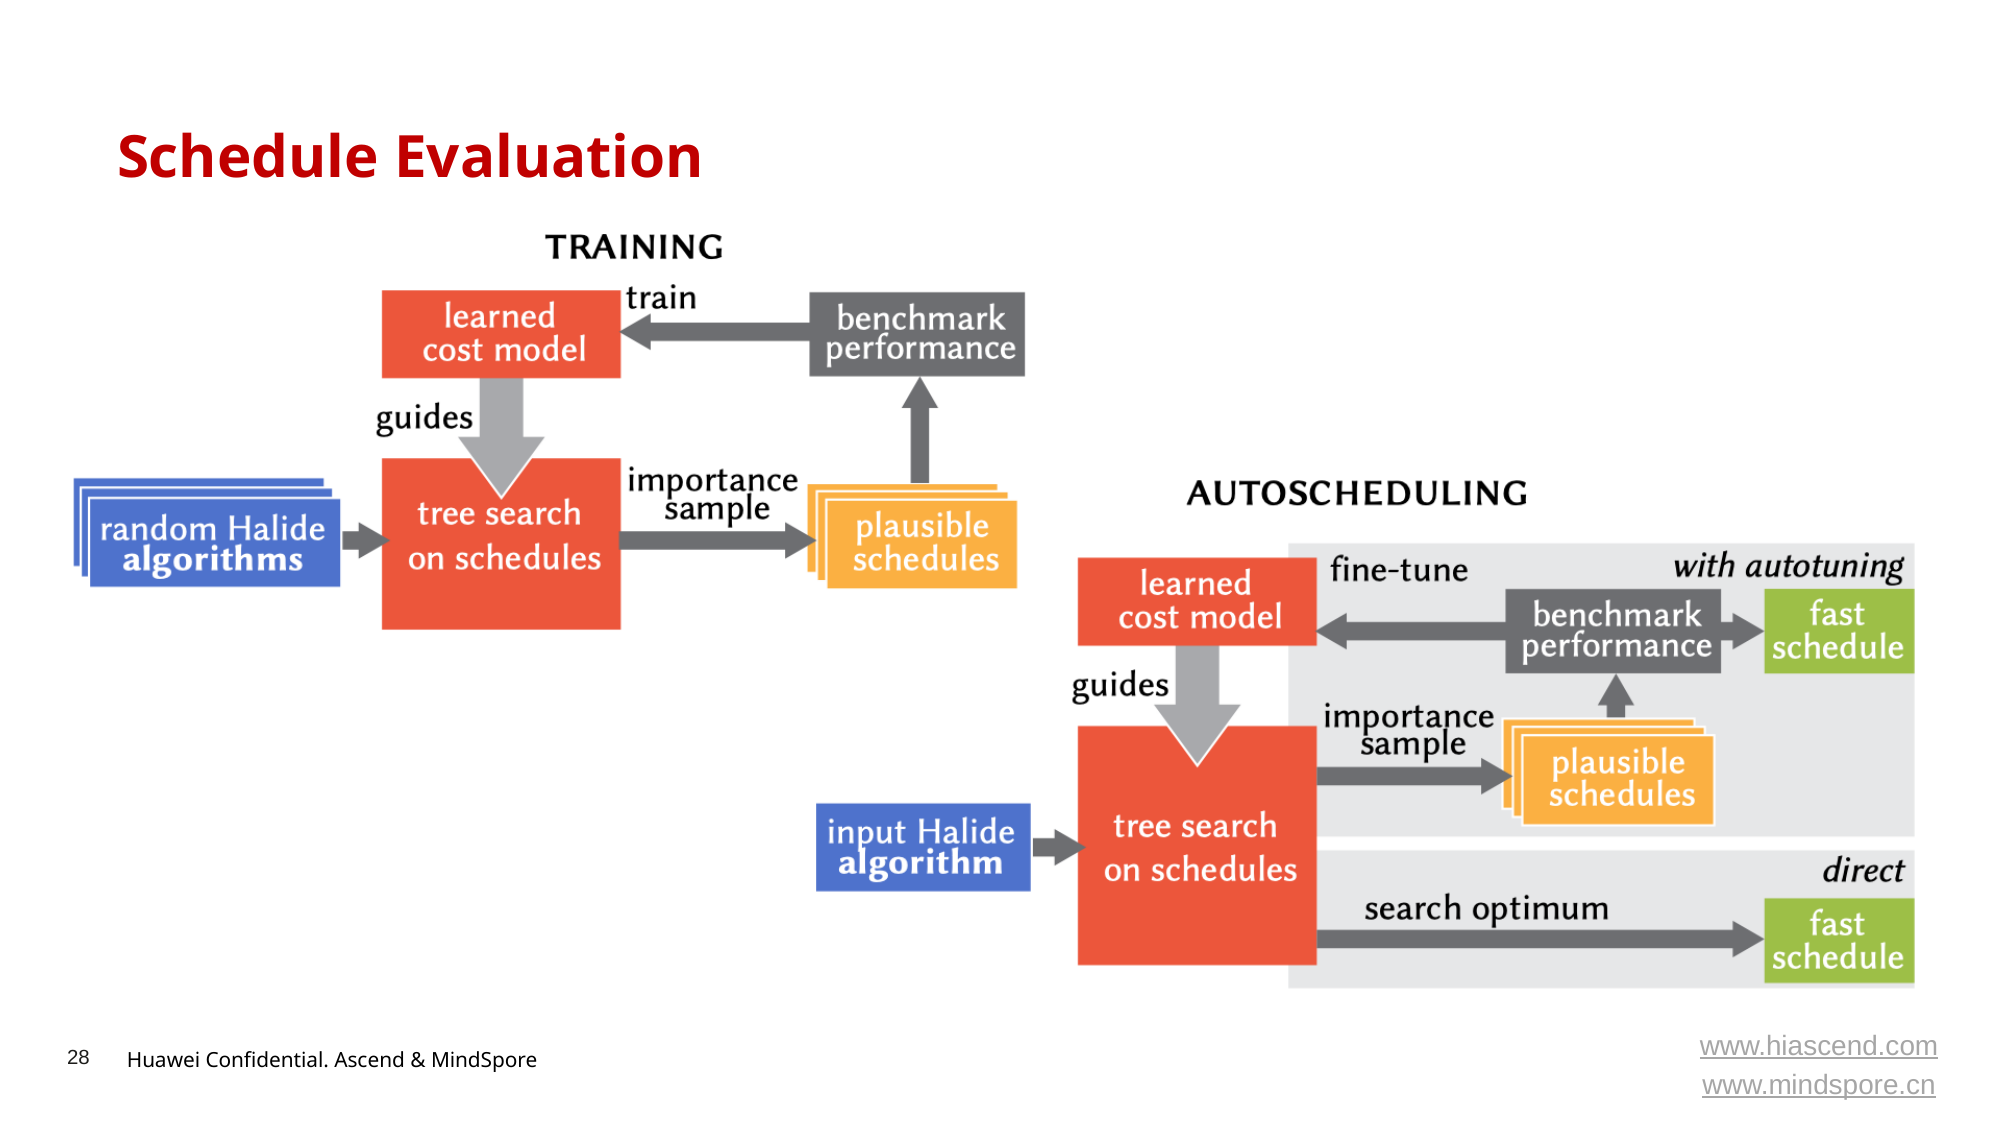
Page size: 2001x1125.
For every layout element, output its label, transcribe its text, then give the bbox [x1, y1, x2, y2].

picture [73, 231, 1944, 1019]
title Schedule Evaluation [102, 111, 1901, 209]
